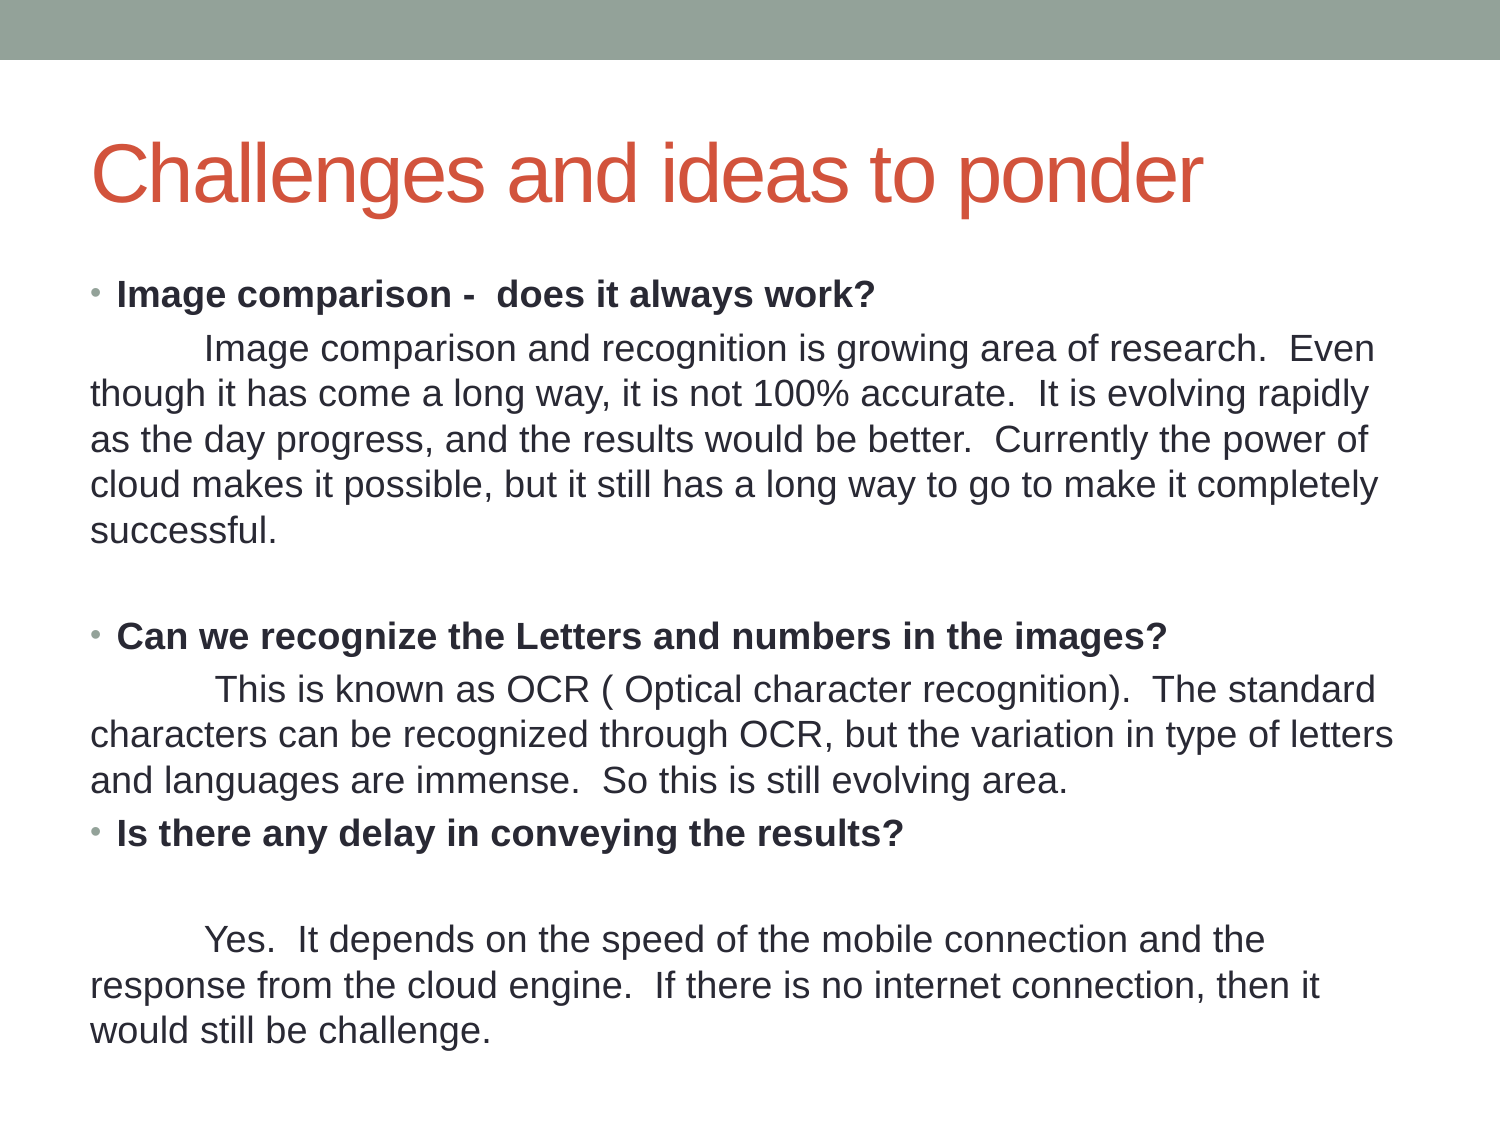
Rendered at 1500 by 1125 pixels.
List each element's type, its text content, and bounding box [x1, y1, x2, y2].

title Challenges and ideas to ponder [75, 87, 1425, 250]
list Image comparison - does it always work? Image comparison and recognition is growing area of research. Even though it has come a long way, it is not 100% accurate. It is evolving rapidly as the day progress, and the results would be better. Currently the power of cloud makes it possible, but it still has a long way to go to make it completely successful. Can we recognize the Letters and numbers in the images? This is known as OCR ( Optical character recognition). The standard characters can be recognized through OCR, but the variation in type of letters and languages are immense. So this is still evolving area. Is there any delay in conveying the results? Yes. It depends on the speed of the mobile connection and the response from the cloud engine. If there is no internet connection, then it would still be challenge. [75, 262, 1425, 1063]
